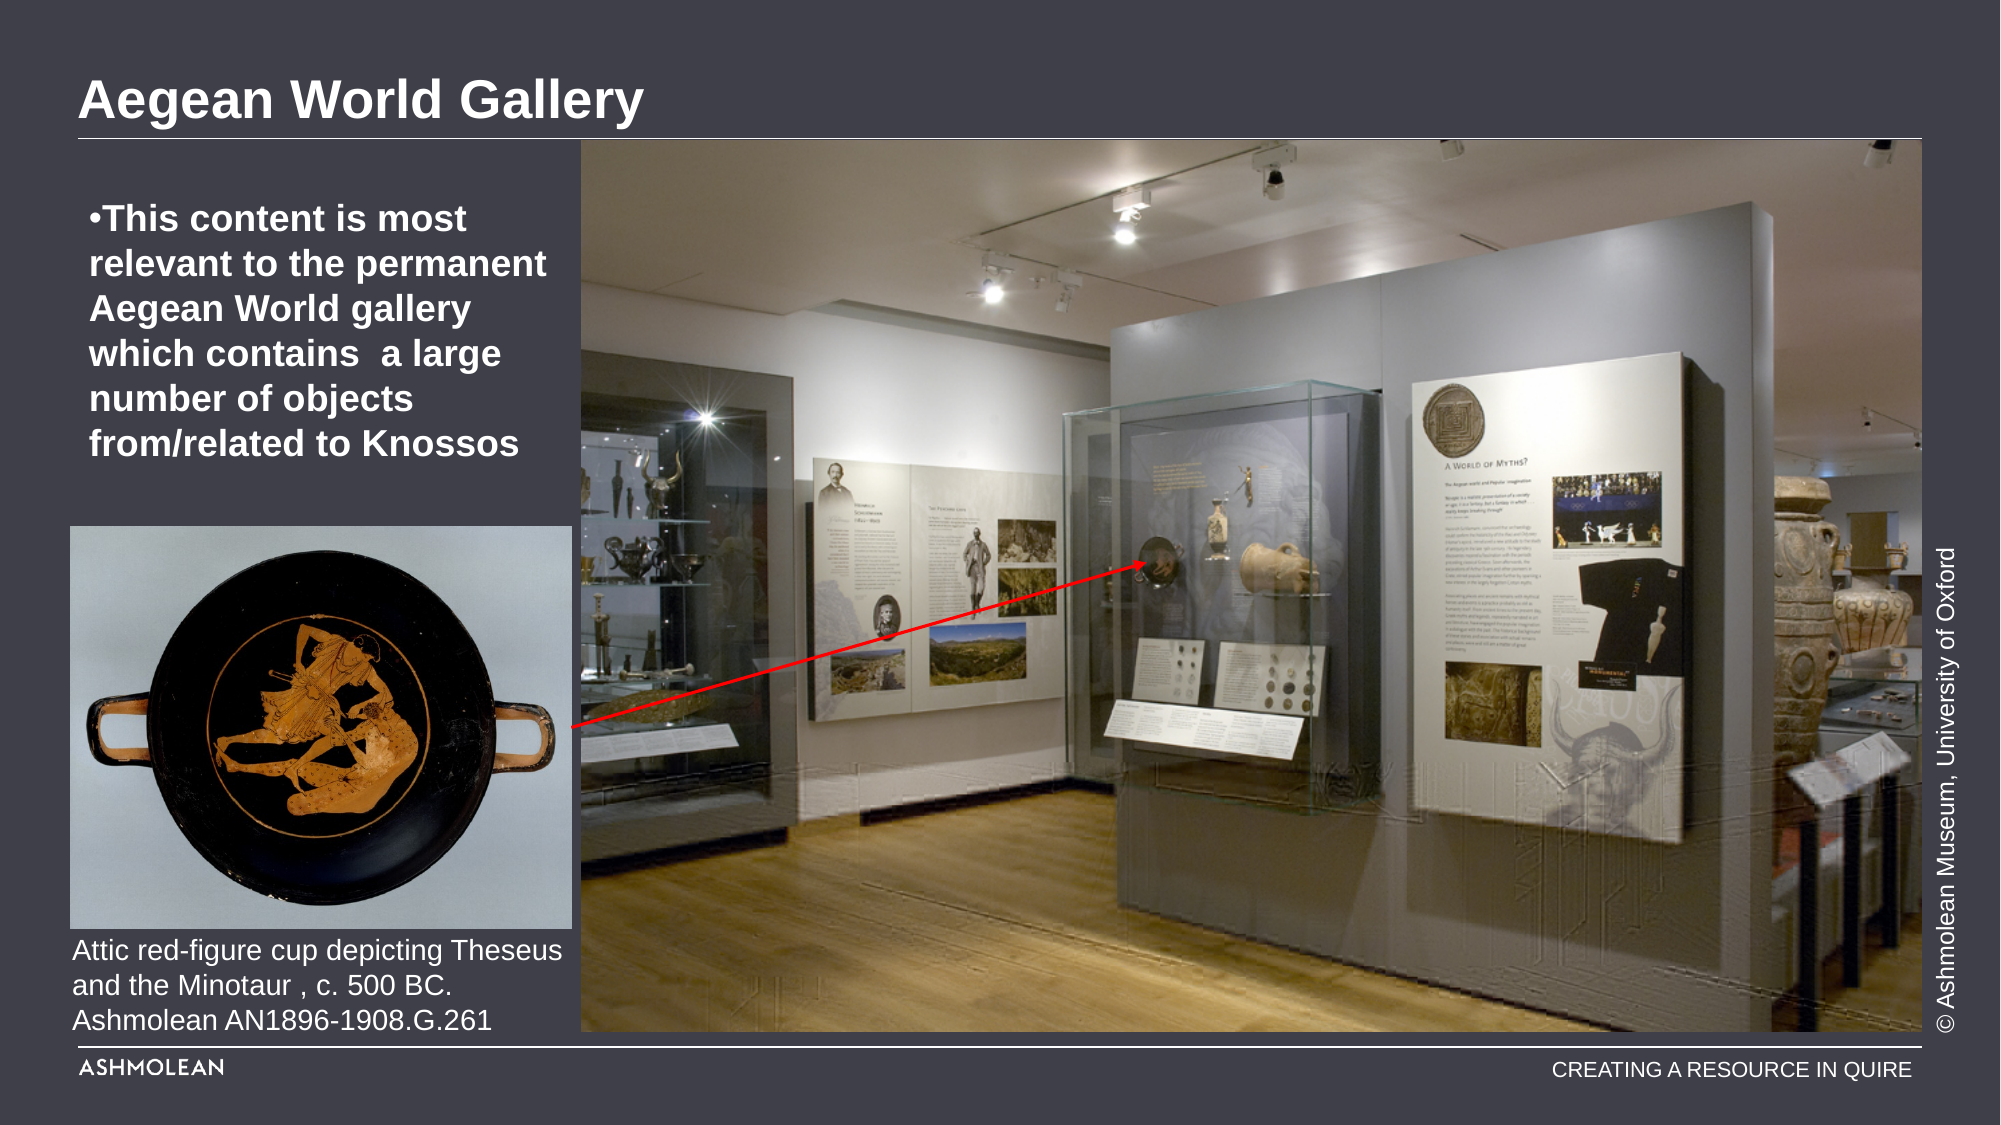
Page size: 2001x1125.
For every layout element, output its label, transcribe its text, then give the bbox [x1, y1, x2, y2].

picture [62, 1044, 239, 1091]
list CREATING A RESOURCE IN QUIRE [1309, 1048, 1929, 1107]
text_box © Ashmolean Museum, University of Oxford [1921, 353, 1967, 1049]
picture [70, 526, 572, 929]
list This content is most relevant to the permanent Aegean World gallery which contains a large number of objects from/related to Knossos [73, 186, 581, 562]
picture [581, 140, 1922, 1032]
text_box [571, 562, 1147, 728]
text_box Attic red-figure cup depicting Theseus and the Minotaur , c. 500 BC. Ashmolean AN1896-1908.G.261 [57, 923, 582, 1044]
list Aegean World Gallery [62, 56, 1922, 141]
